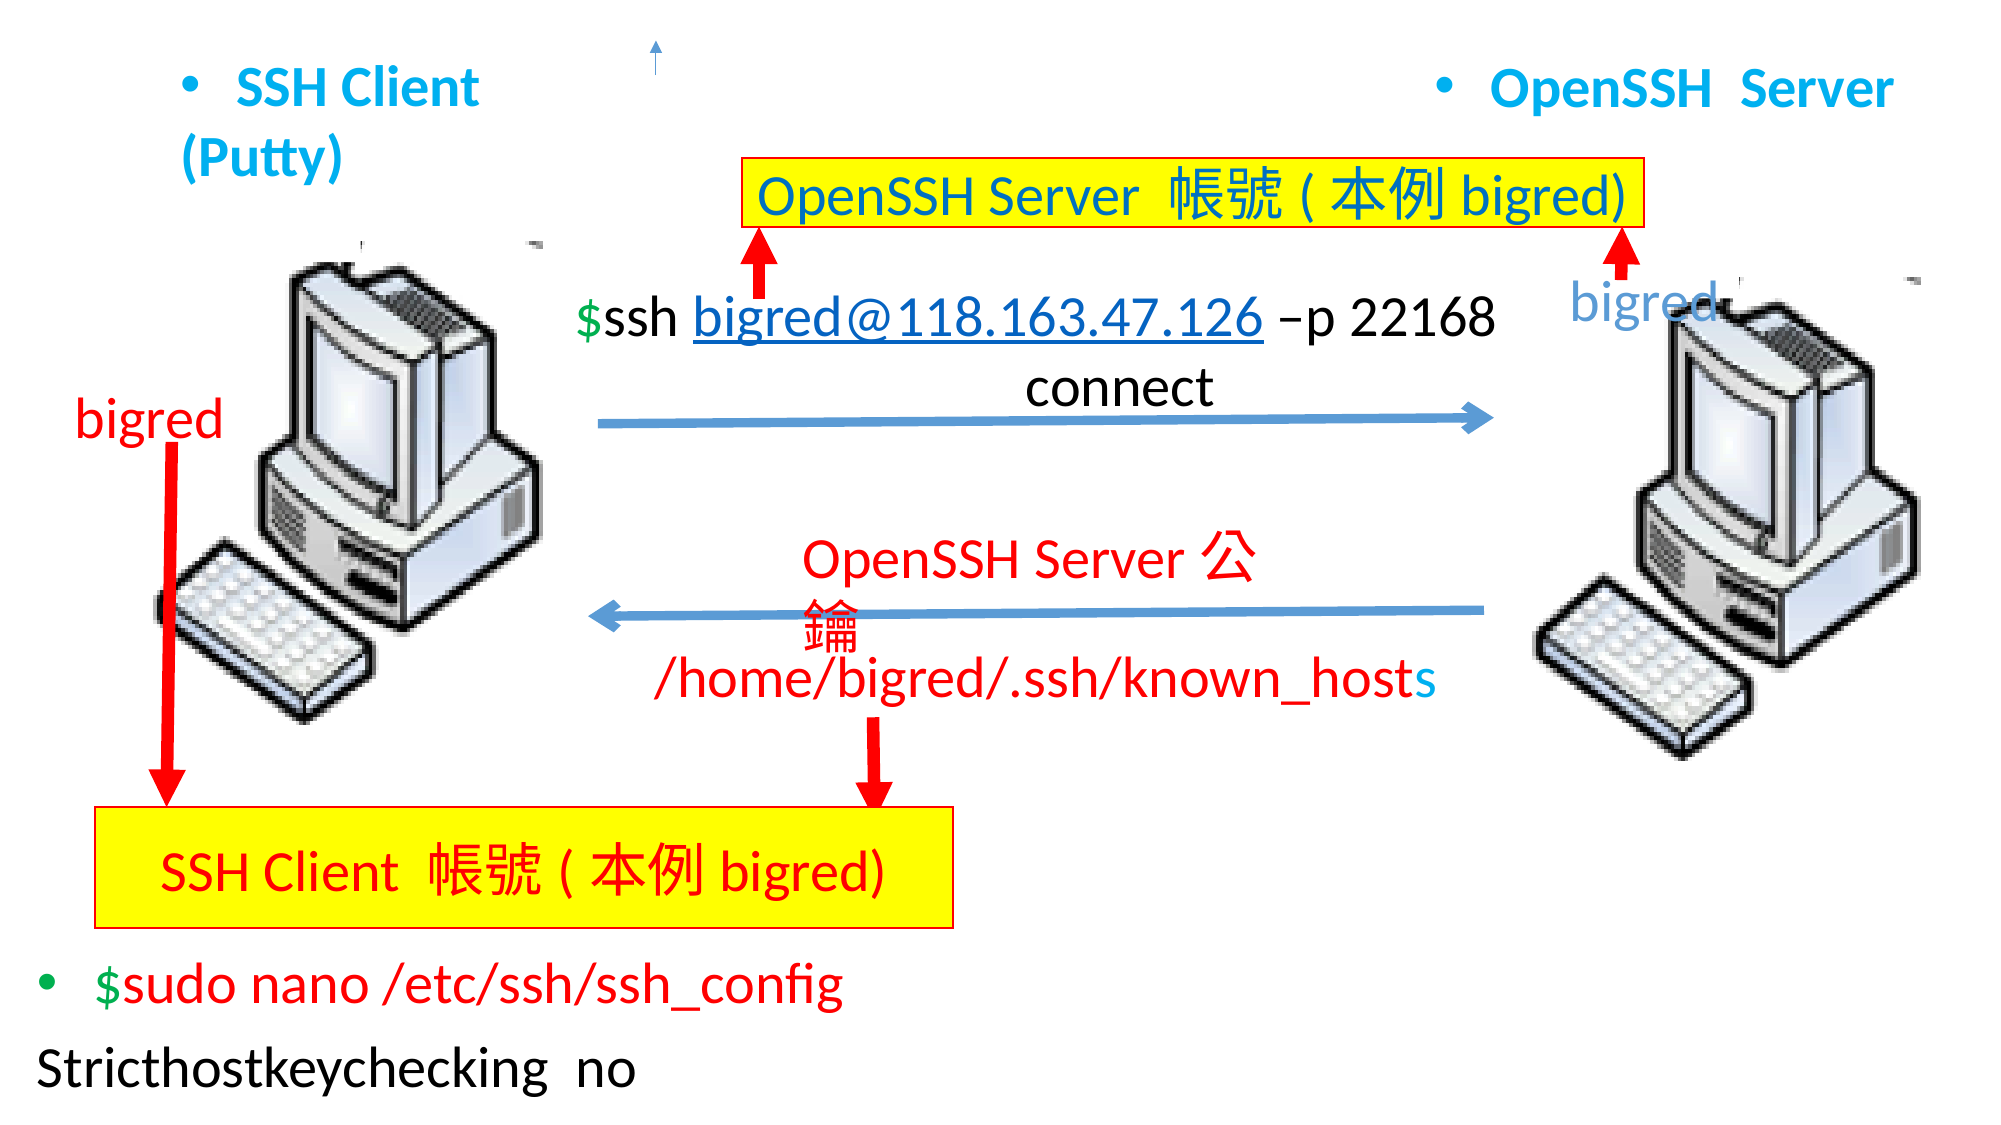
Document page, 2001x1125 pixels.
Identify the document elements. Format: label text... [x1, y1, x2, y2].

text_box SSH Client (Putty) [165, 40, 496, 158]
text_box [60, 158, 1921, 929]
text_box $sudo nano /etc/ssh/ssh_config Stricthostkeychecking no [22, 945, 1386, 1125]
text_box OpenSSH Server [1419, 42, 1939, 127]
